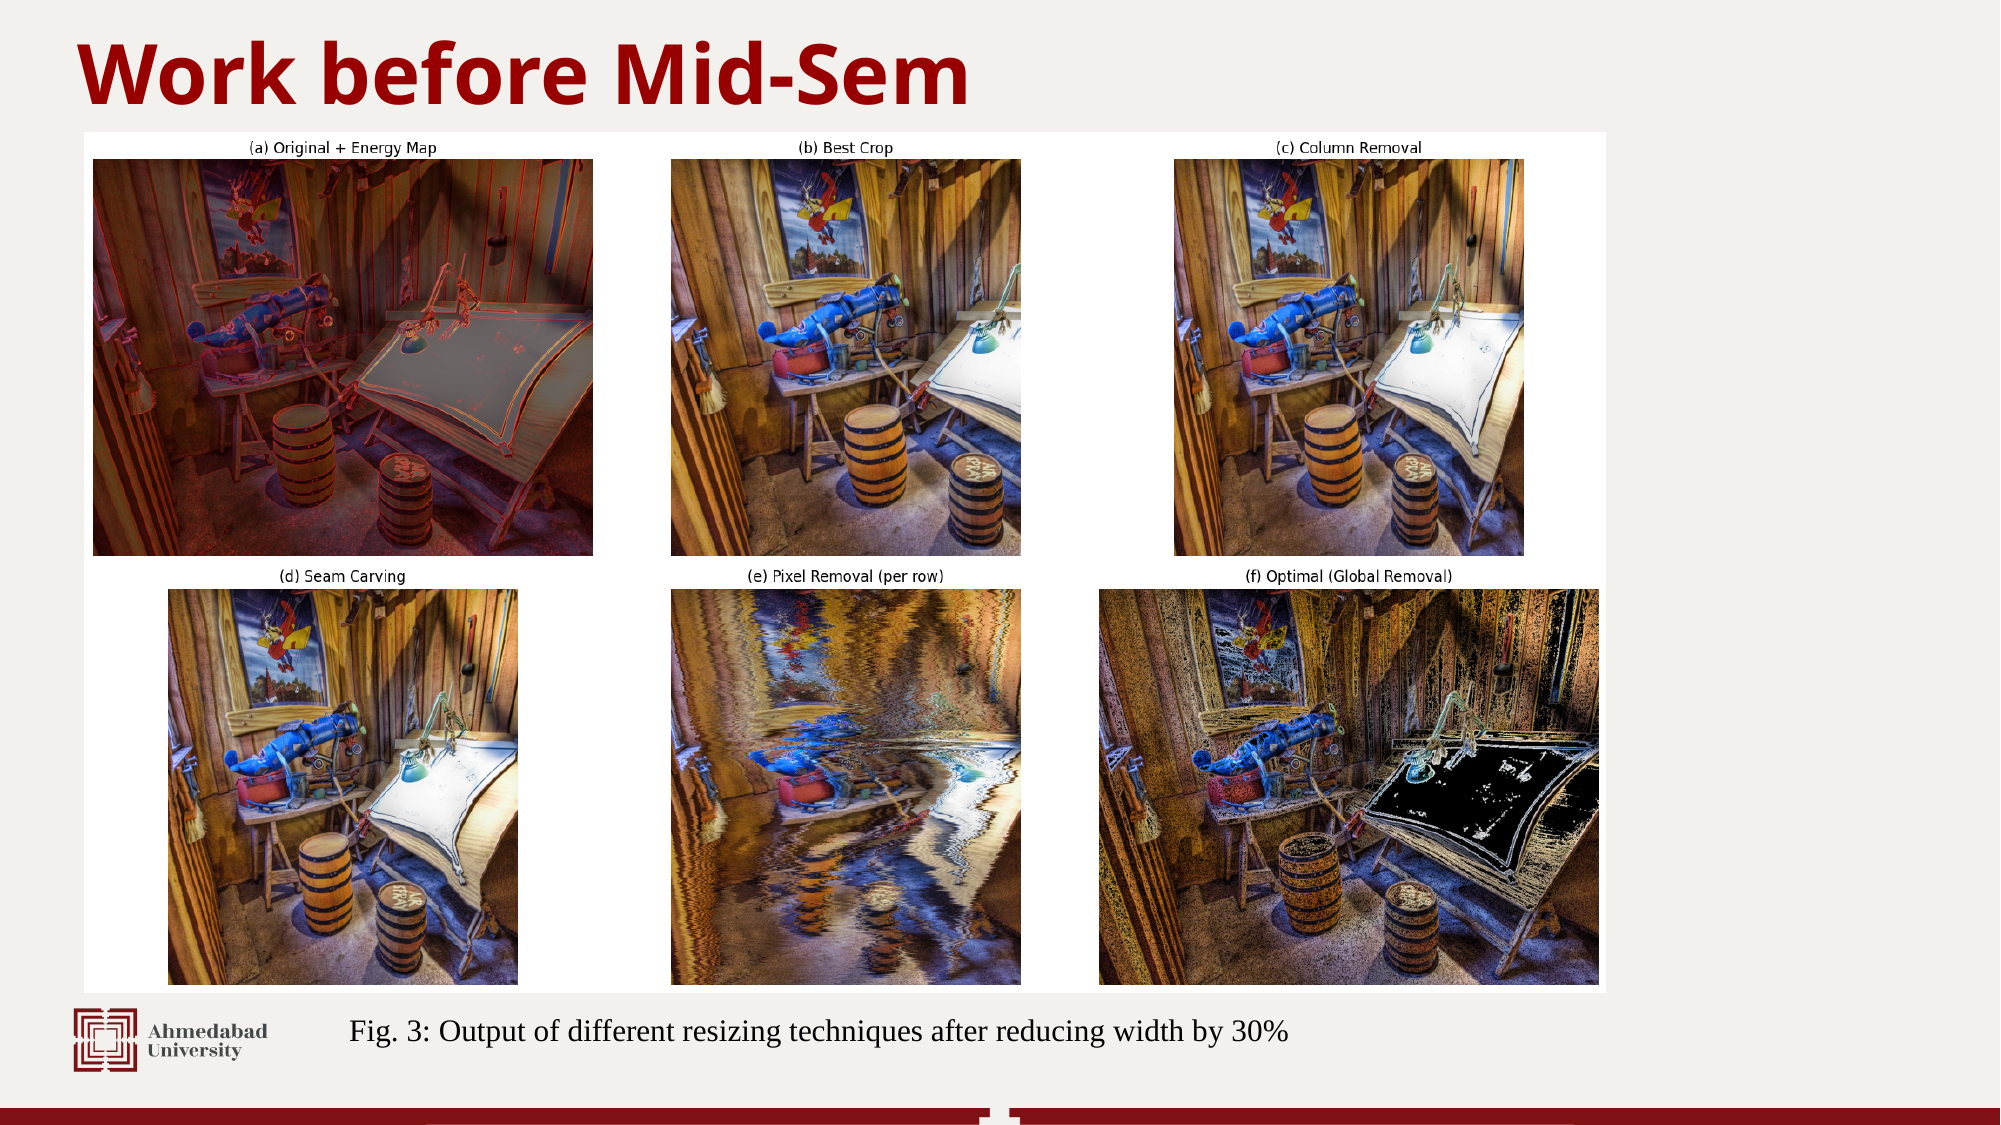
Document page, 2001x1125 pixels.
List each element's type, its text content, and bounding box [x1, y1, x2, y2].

text_box Fig. 3: Output of different resizing techniques after reducing width by 30% [334, 1000, 1330, 1063]
picture [58, 132, 1606, 1089]
title Work before Mid-Sem [70, 28, 1657, 130]
picture [0, 1108, 2000, 1125]
